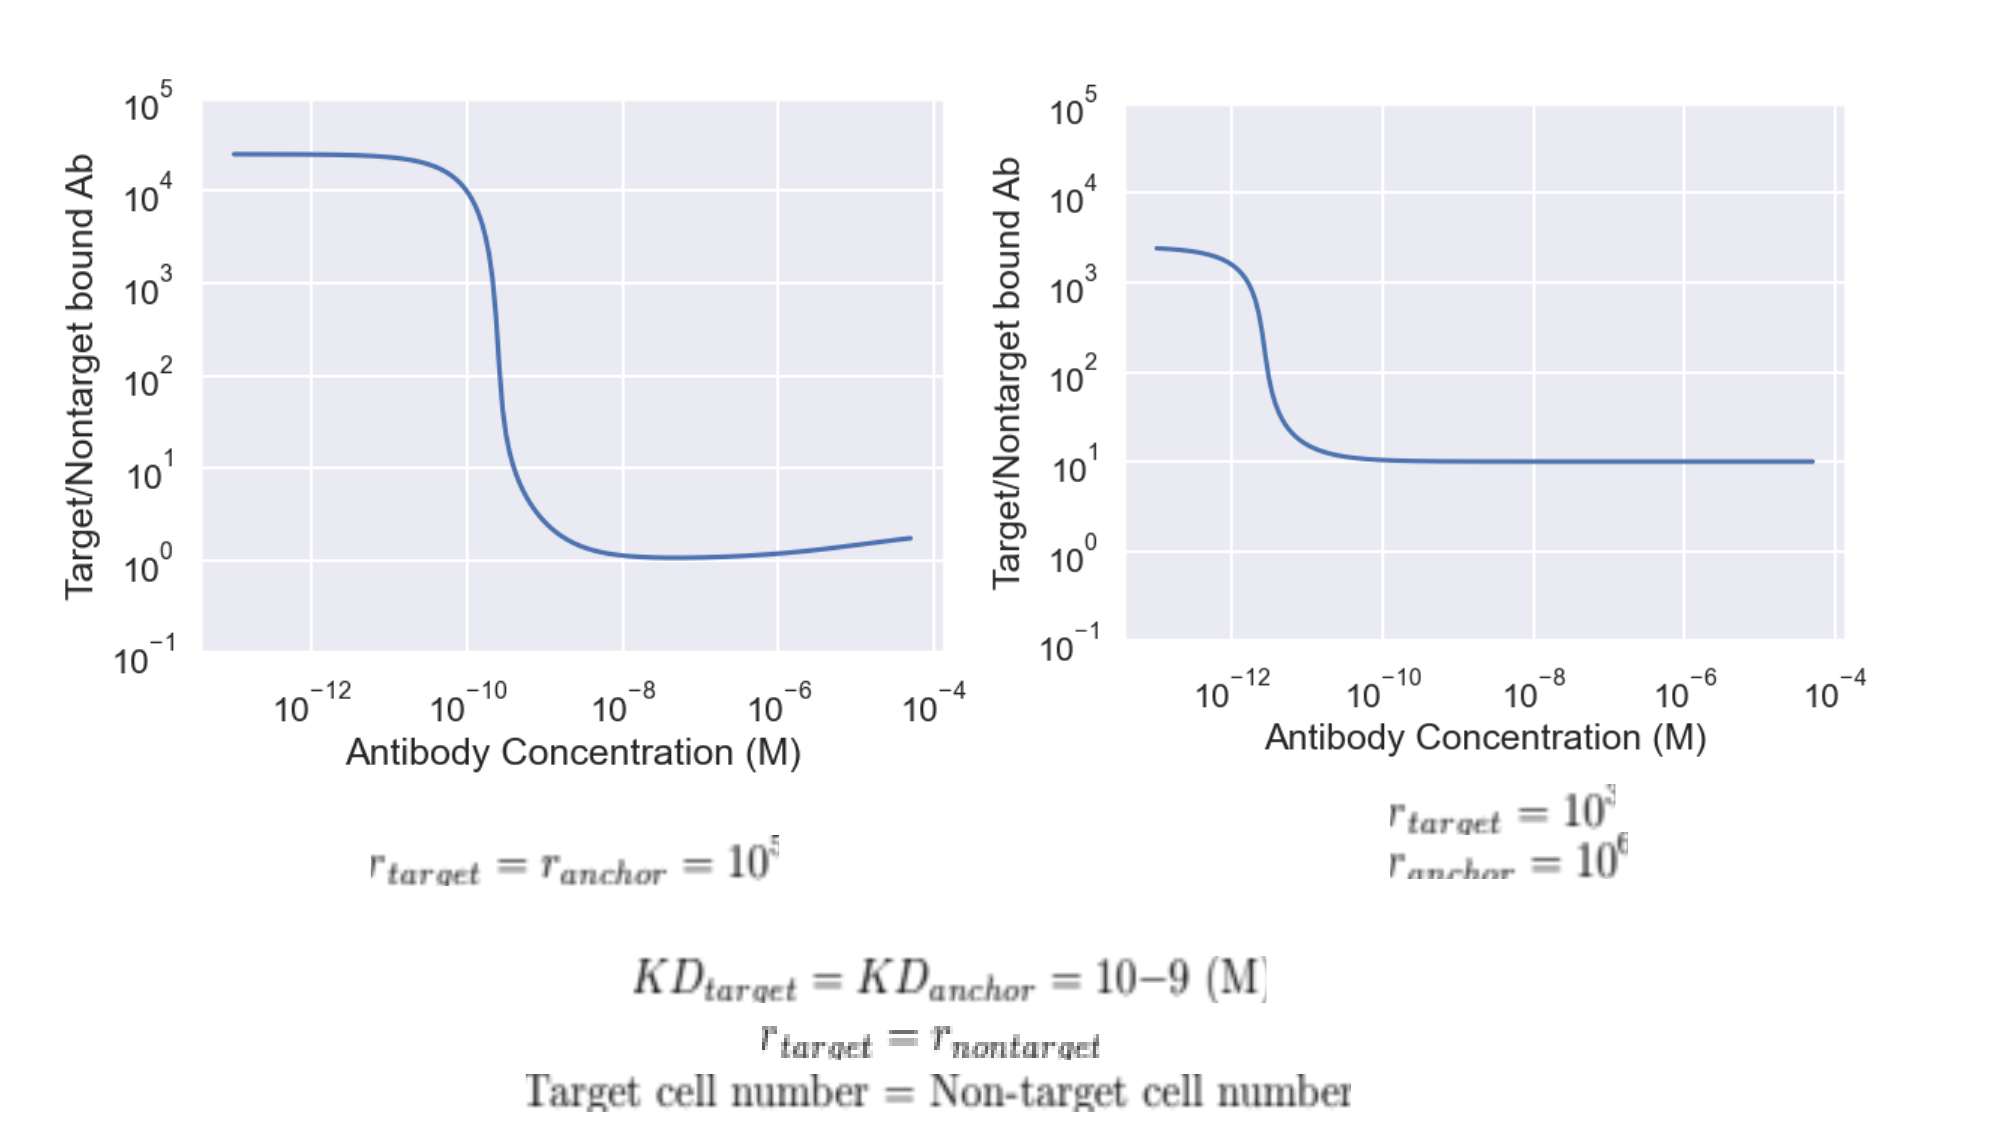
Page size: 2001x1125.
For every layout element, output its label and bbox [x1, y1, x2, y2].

picture [1390, 784, 1628, 879]
picture [762, 1026, 1100, 1060]
picture [370, 835, 780, 886]
picture [632, 956, 1267, 1003]
picture [525, 1074, 1351, 1112]
picture [52, 63, 1882, 787]
